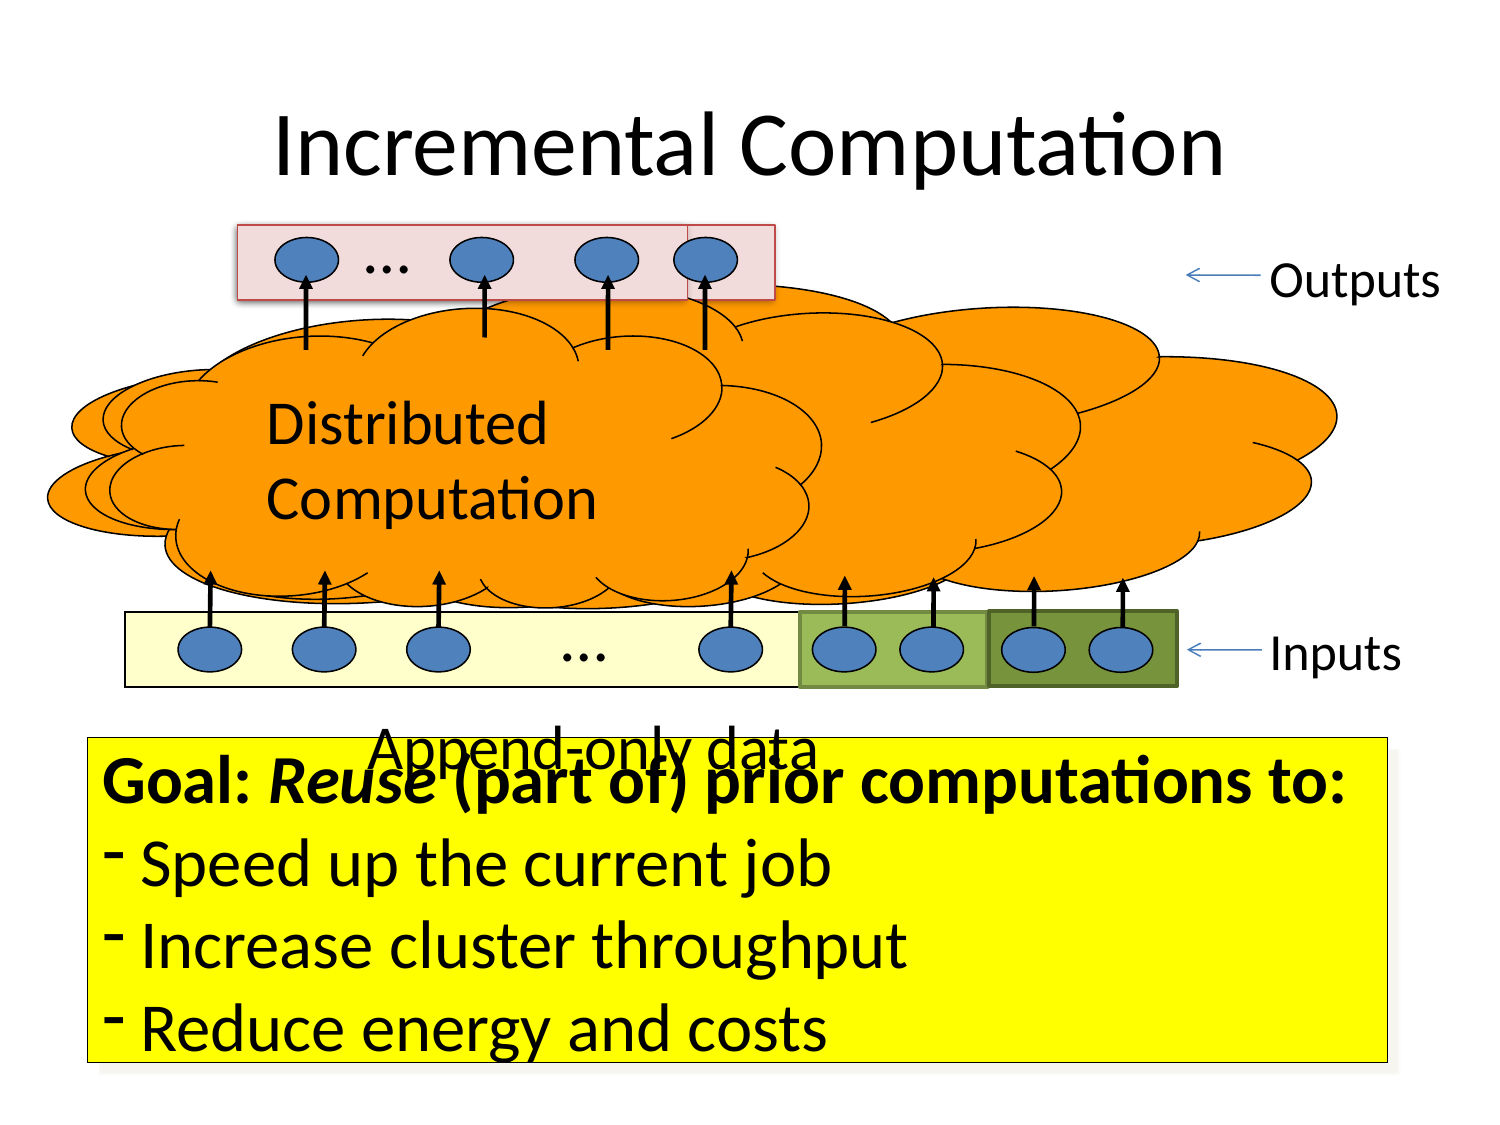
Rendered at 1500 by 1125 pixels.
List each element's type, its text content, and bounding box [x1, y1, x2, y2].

text_box [109, 308, 822, 608]
text_box [307, 319, 410, 342]
text_box [894, 307, 1337, 592]
text_box [927, 577, 940, 628]
text_box [1027, 576, 1041, 627]
text_box [124, 611, 798, 687]
text_box [673, 237, 738, 282]
text_box Goal: Reuse (part of) prior computations to: Speed up the current job Increase cluster throughput Reduce energy and costs [87, 737, 1388, 1063]
text_box [330, 596, 380, 604]
text_box Outputs [1254, 238, 1456, 316]
text_box [753, 585, 844, 605]
text_box [712, 286, 890, 326]
text_box [178, 627, 242, 672]
text_box [1116, 577, 1130, 628]
text_box [299, 274, 313, 350]
text_box … [349, 199, 503, 295]
text_box [699, 627, 763, 672]
text_box [845, 585, 929, 604]
text_box … [546, 587, 699, 683]
text_box [85, 369, 209, 530]
text_box [230, 328, 305, 356]
text_box [601, 274, 615, 350]
text_box [899, 627, 964, 672]
text_box Inputs [1254, 610, 1438, 688]
text_box [503, 243, 514, 277]
text_box [691, 233, 776, 301]
text_box [47, 386, 204, 583]
text_box [456, 589, 528, 608]
text_box [1089, 627, 1153, 673]
text_box [330, 584, 364, 599]
text_box Append-only data [352, 699, 835, 790]
text_box [574, 237, 639, 283]
text_box [237, 224, 484, 301]
text_box [276, 593, 318, 600]
text_box [292, 627, 356, 672]
text_box [609, 299, 1081, 602]
text_box [699, 586, 725, 607]
text_box [812, 627, 876, 672]
text_box [1001, 627, 1066, 673]
text_box [987, 609, 1179, 688]
text_box [838, 575, 852, 626]
text_box [698, 274, 712, 350]
text_box [274, 237, 339, 283]
text_box [485, 224, 688, 301]
title Incremental Computation [75, 45, 1425, 233]
text_box Distributed Computation [252, 374, 614, 540]
text_box [798, 610, 990, 689]
text_box [216, 585, 318, 604]
text_box [487, 307, 607, 347]
text_box [406, 627, 471, 672]
